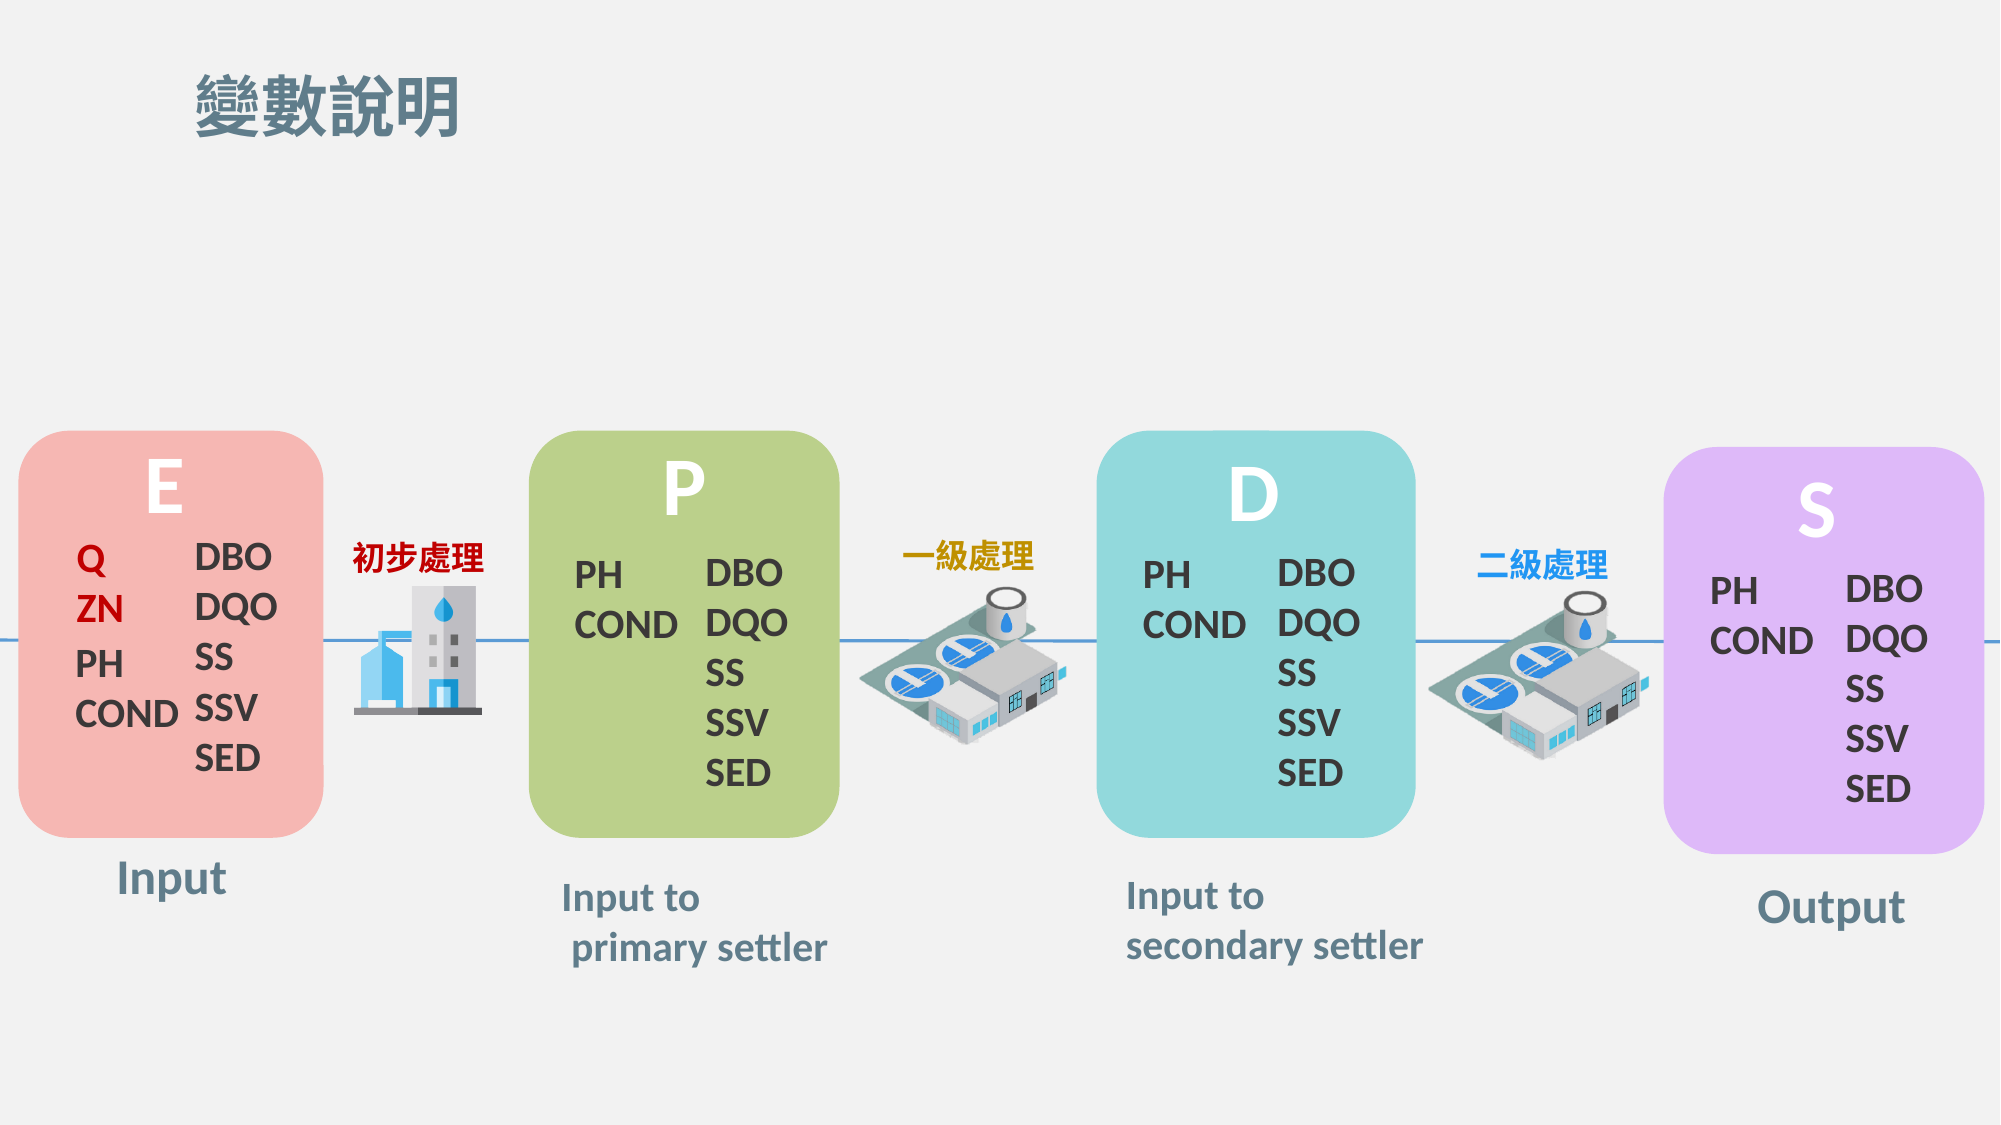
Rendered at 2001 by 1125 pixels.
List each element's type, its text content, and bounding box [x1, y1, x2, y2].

text_box Input to primary settler [546, 862, 895, 977]
text_box Input to secondary settler [1111, 860, 1459, 975]
text_box Output [1742, 865, 1957, 941]
text_box 初步處理 [327, 529, 528, 584]
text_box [1663, 446, 1985, 855]
picture [831, 525, 1112, 828]
text_box 變數說明 [0, 57, 962, 153]
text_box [1096, 430, 1416, 838]
picture [1398, 525, 1698, 849]
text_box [18, 422, 327, 838]
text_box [528, 424, 840, 838]
text_box Input [101, 838, 316, 912]
picture [354, 586, 482, 715]
